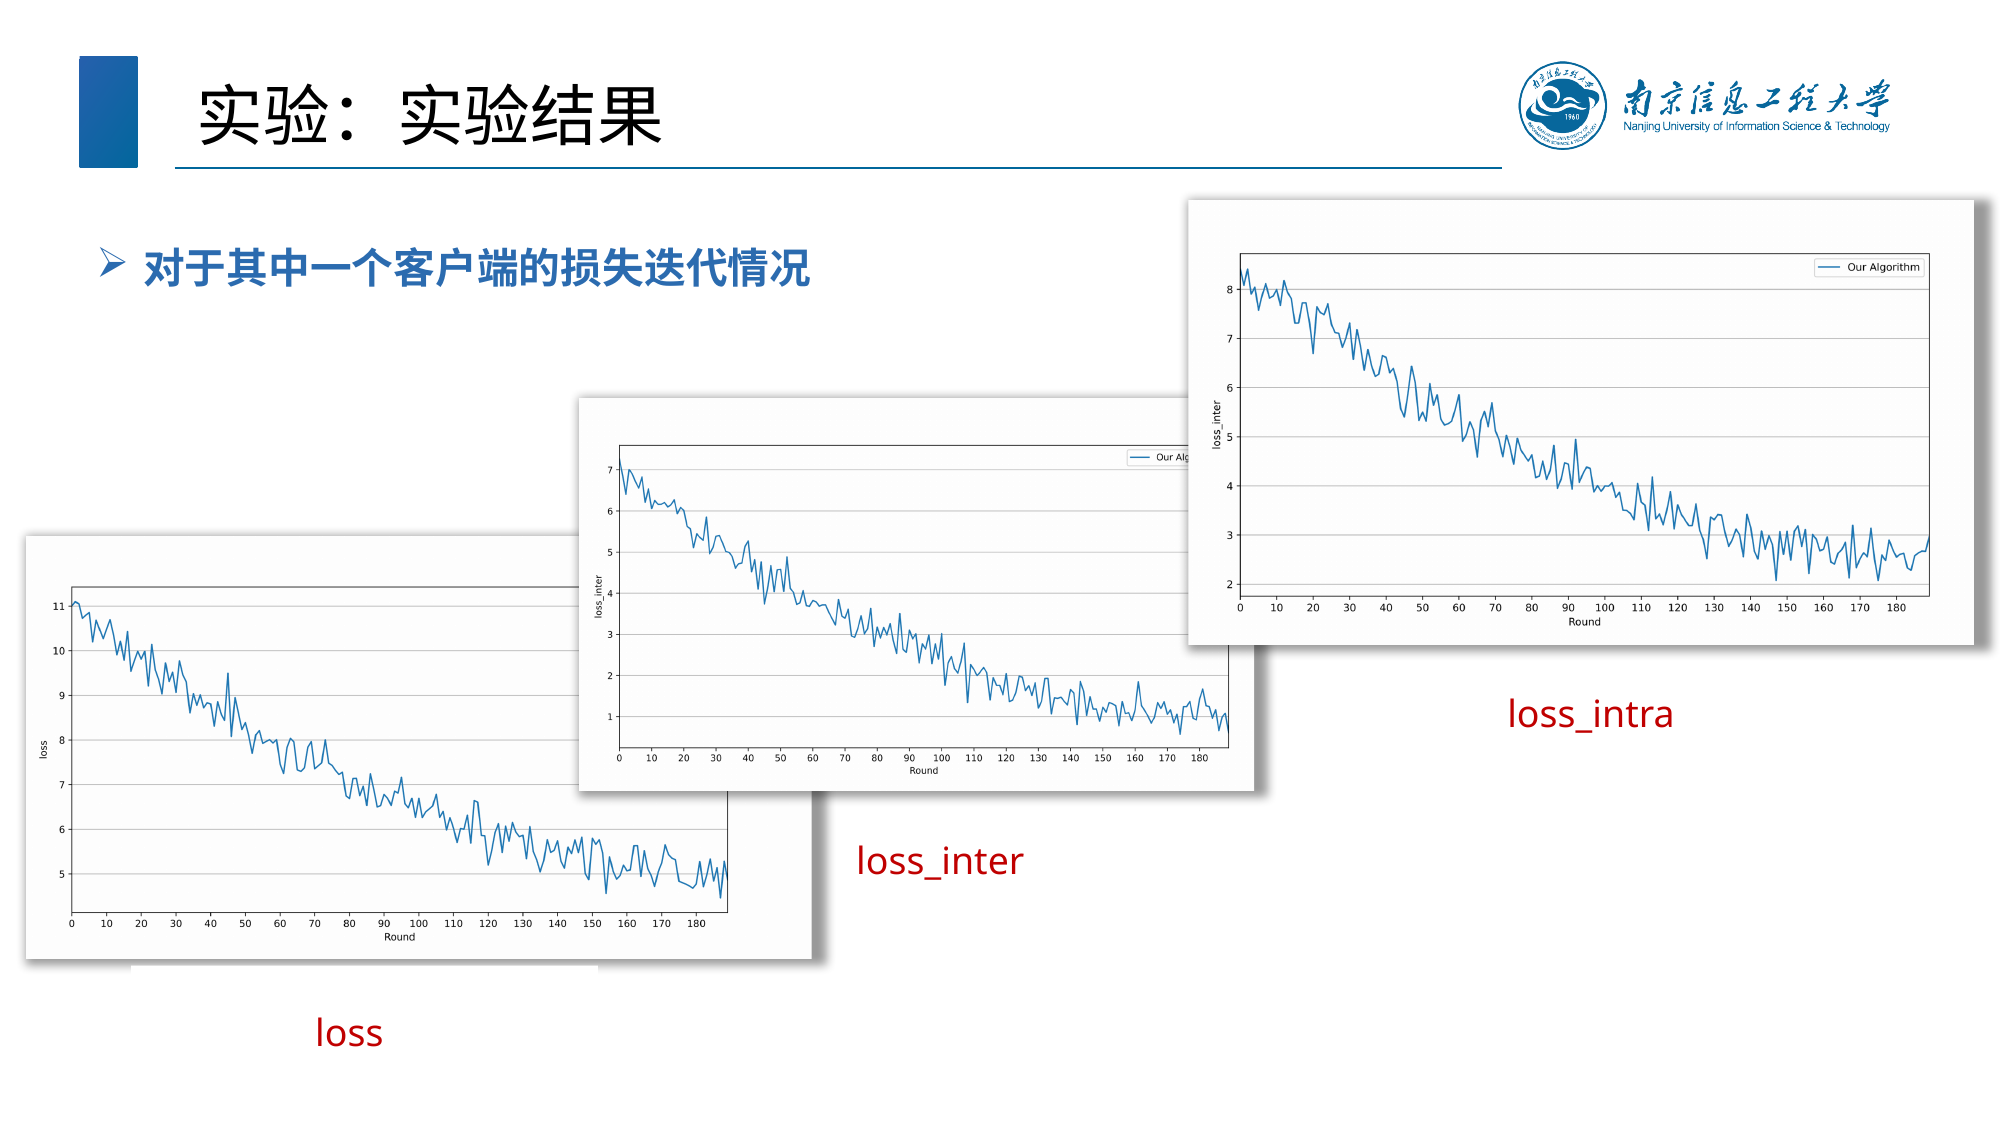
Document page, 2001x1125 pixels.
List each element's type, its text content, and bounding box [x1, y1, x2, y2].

text_box 实验：实验结果 [182, 66, 801, 162]
picture [1518, 61, 1890, 150]
text_box loss_inter [841, 829, 1040, 890]
text_box loss_intra [1492, 682, 1690, 743]
picture [26, 200, 1974, 959]
text_box 对于其中一个客户端的损失迭代情况 [81, 234, 827, 300]
text_box [130, 965, 599, 1098]
text_box loss [300, 1001, 399, 1061]
